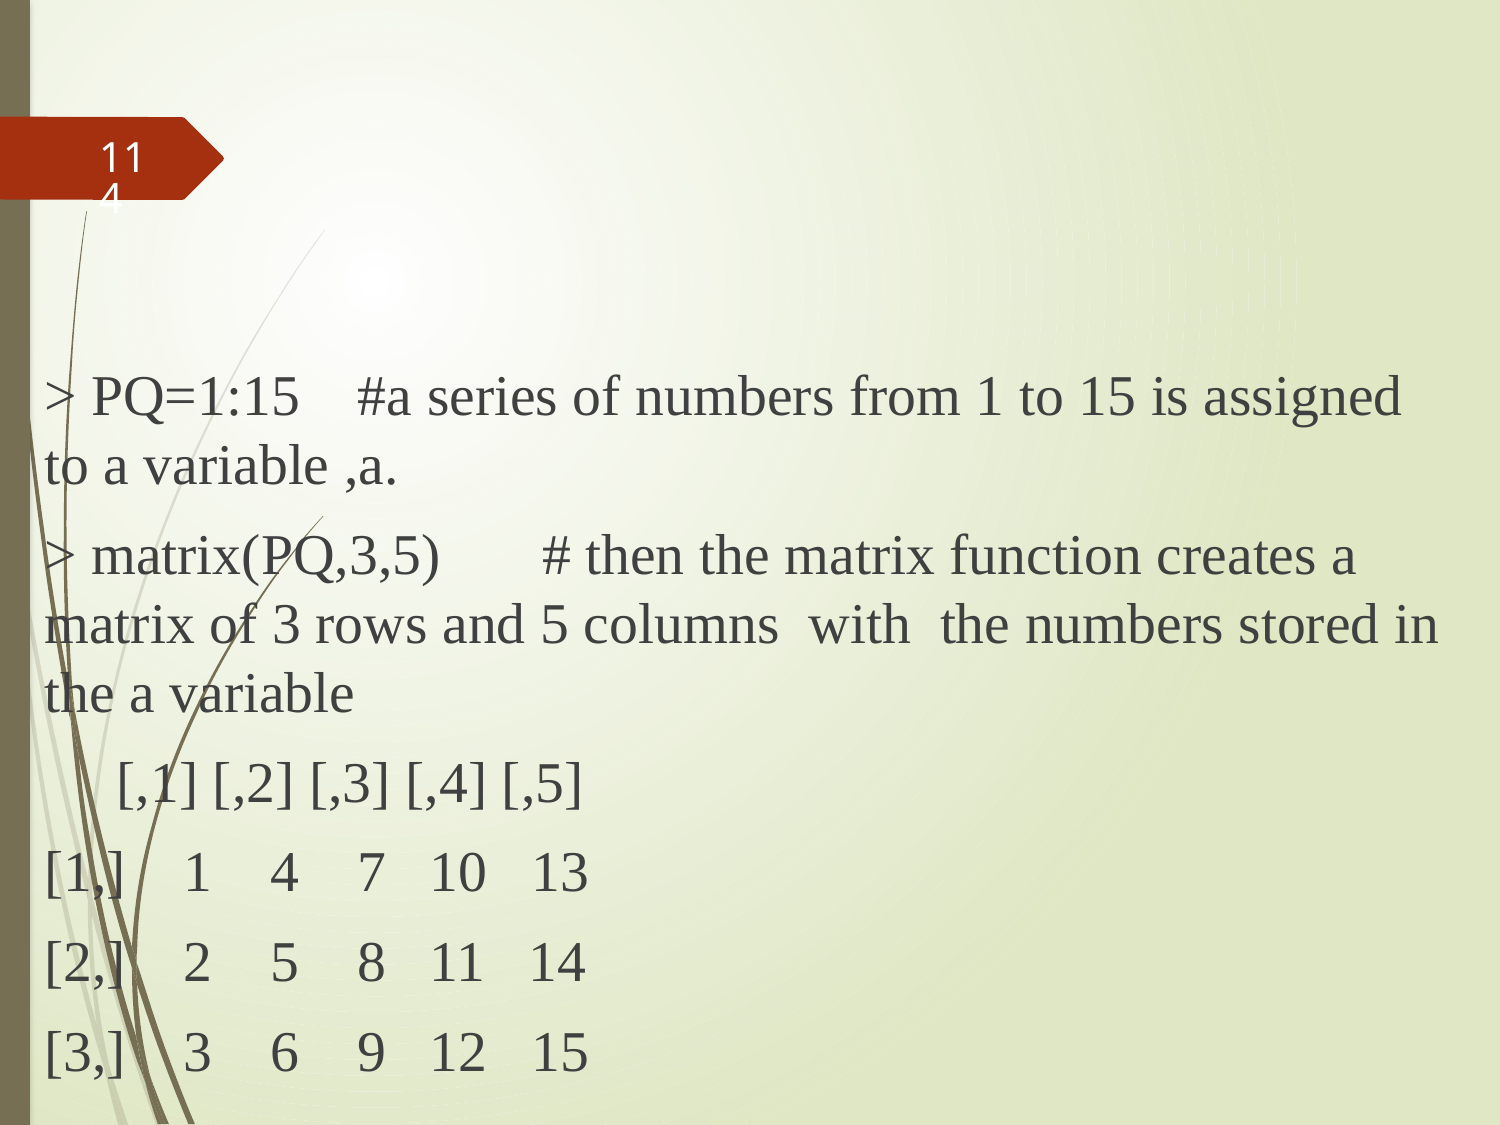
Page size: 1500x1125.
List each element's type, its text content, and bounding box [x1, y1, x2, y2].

slide_number 114 [83, 129, 180, 190]
list > PQ=1:15 #a series of numbers from 1 to 15 is assigned to a variable ,a. > matrix(PQ,3,5) # then the matrix function creates a matrix of 3 rows and 5 columns with the numbers stored in the a variable [,1] [,2] [,3] [,4] [,5] [1,] 1 4 7 10 13 [2,] 2 5 8 11 14 [3,] 3 6 9 12 15 [29, 350, 1476, 1095]
